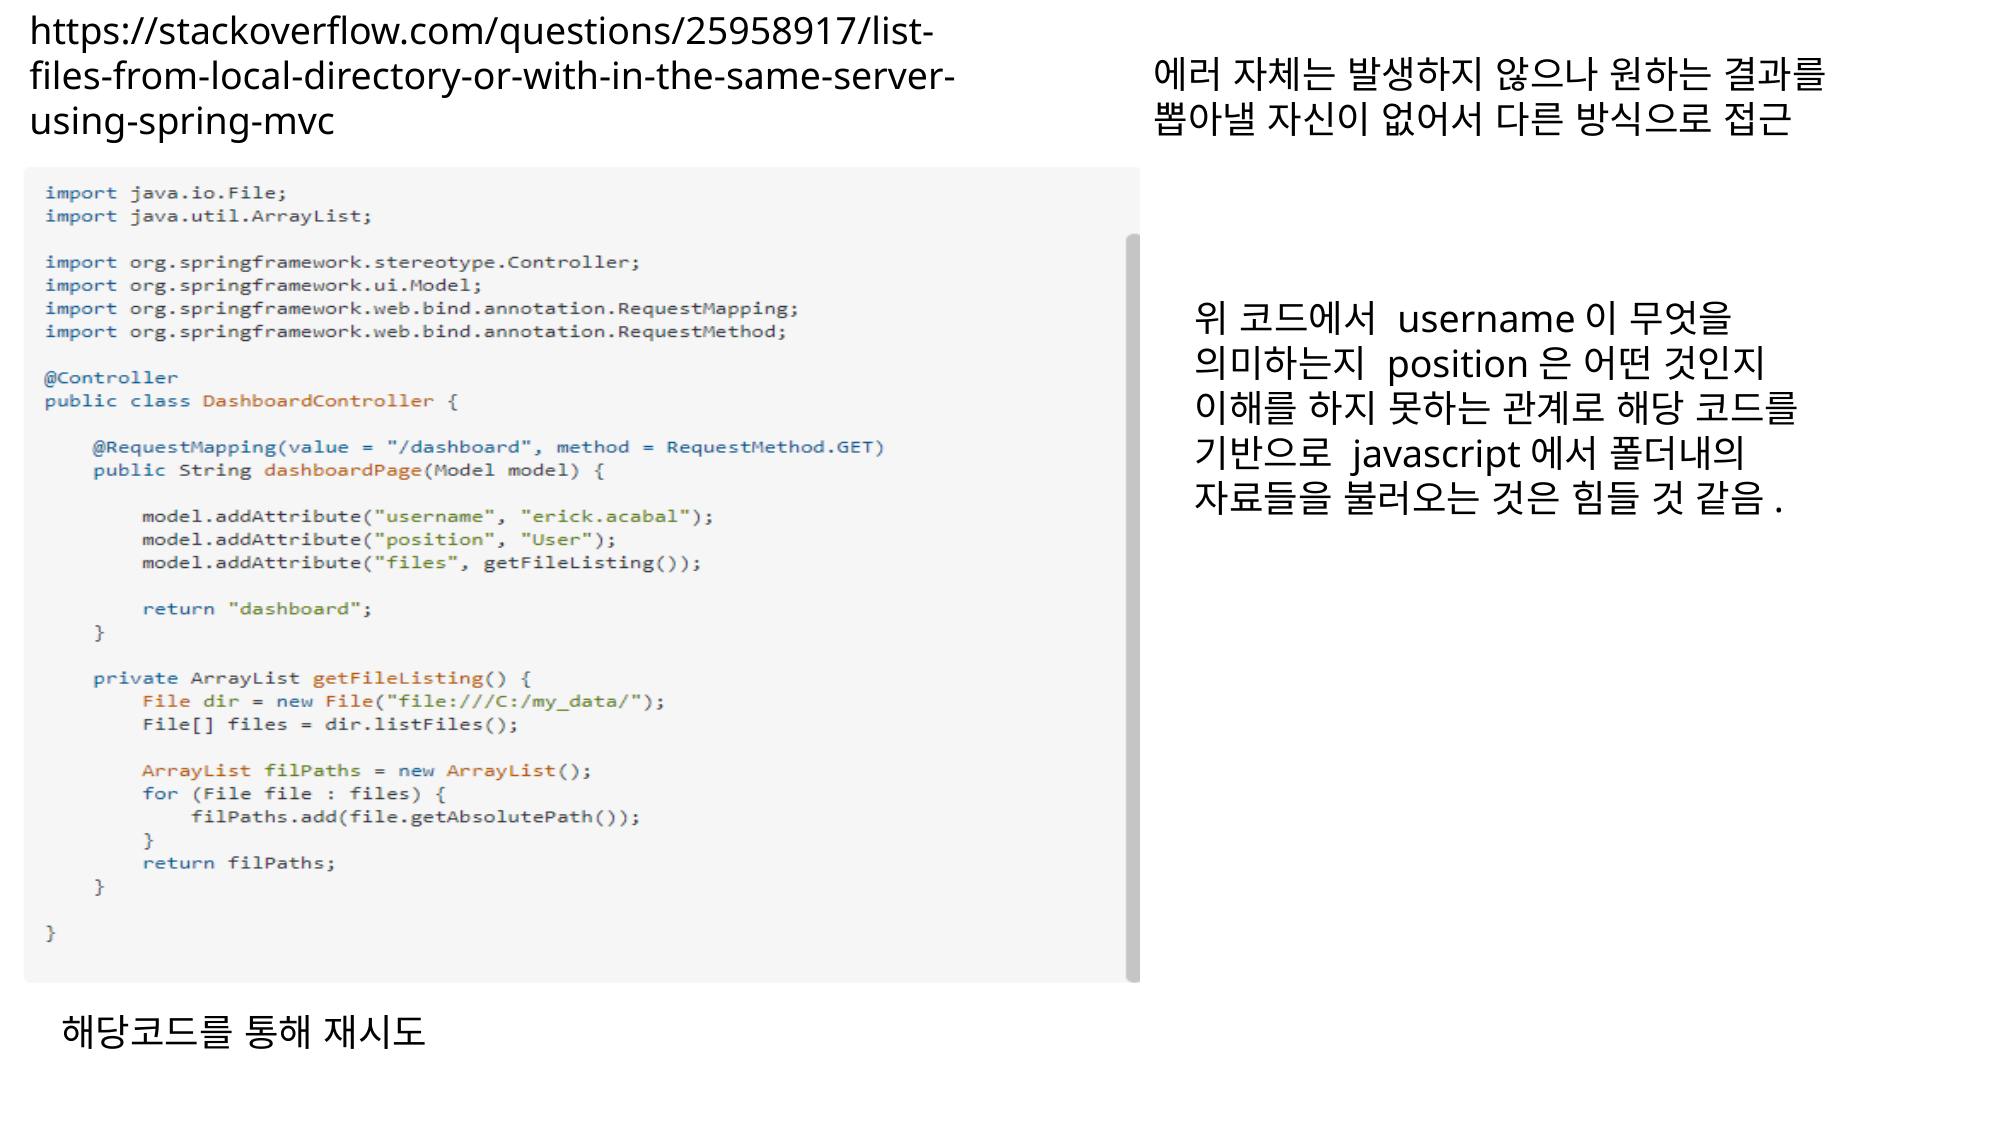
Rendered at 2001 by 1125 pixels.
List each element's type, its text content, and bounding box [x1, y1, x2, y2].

text_box 에러 자체는 발생하지 않으나 원하는 결과를 뽑아낼 자신이 없어서 다른 방식으로 접근 [1139, 43, 1933, 149]
text_box https://stackoverflow.com/questions/25958917/list-files-from-local-directory-or-with-in-the-same-server-using-spring-mvc [14, 0, 1015, 150]
picture [14, 166, 1140, 987]
text_box 해당코드를 통해 재시도 [46, 1001, 939, 1062]
text_box 위 코드에서 username이 무엇을 의미하는지 position은 어떤 것인지 이해를 하지 못하는 관계로 해당 코드를 기반으로 javascript에서 폴더내의 자료들을 불러오는 것은 힘들 것 같음. [1180, 287, 1881, 527]
